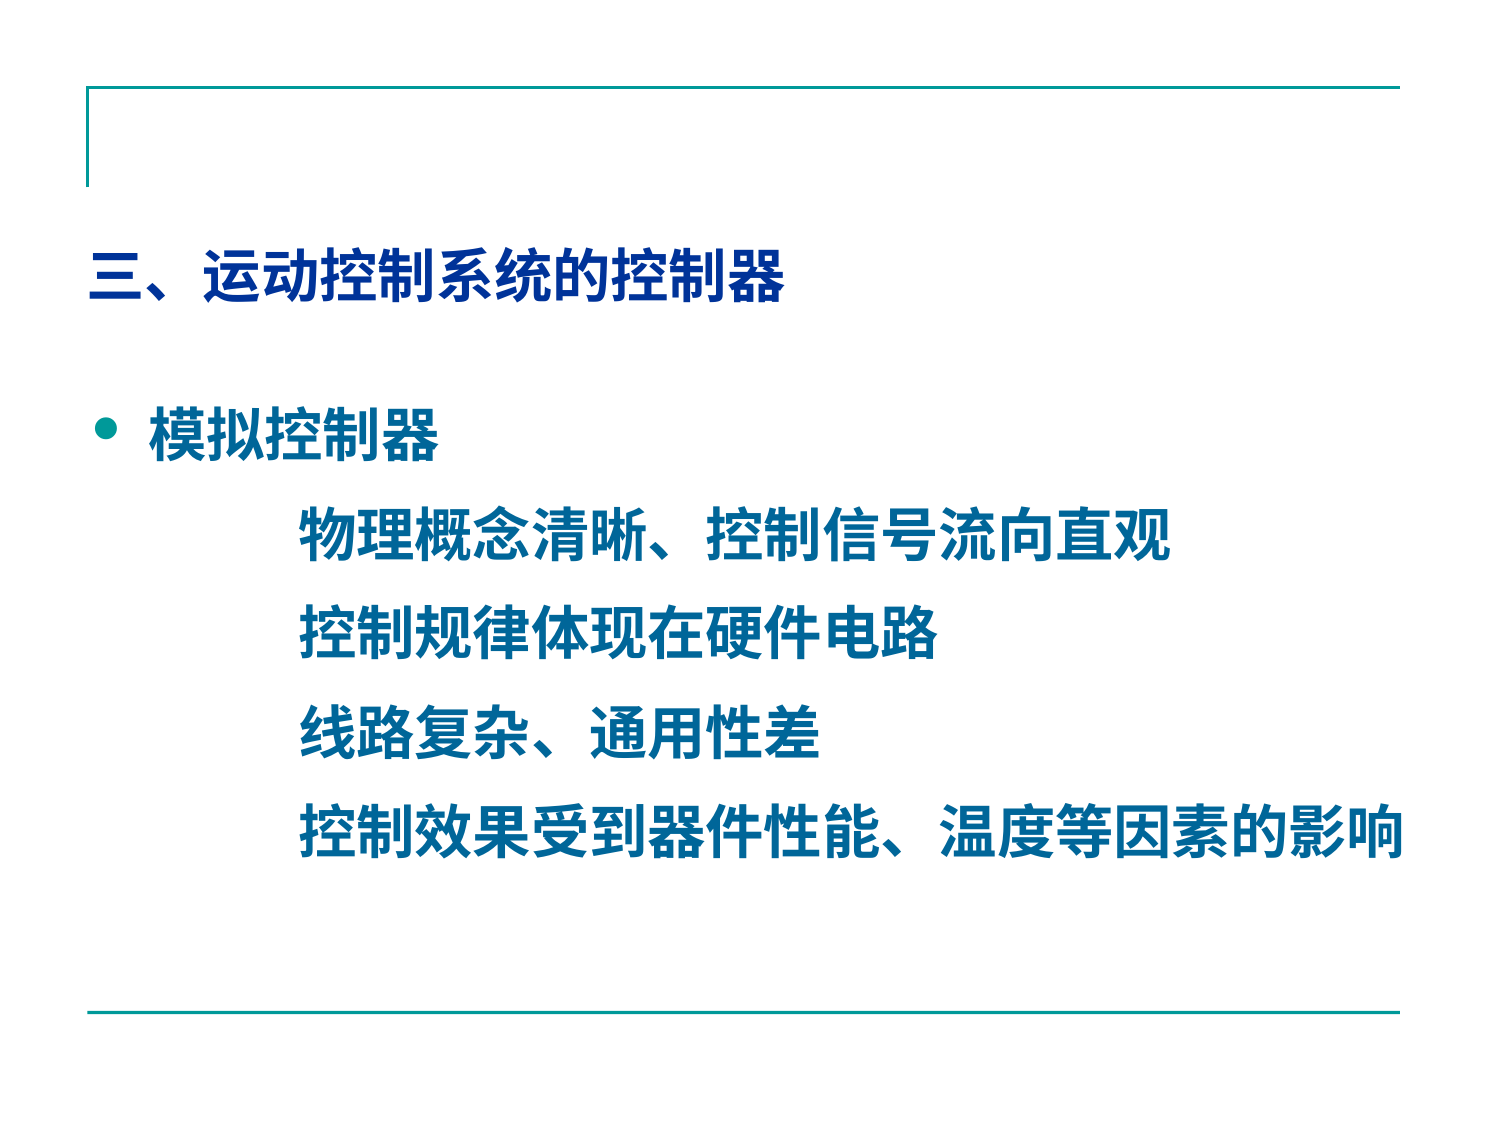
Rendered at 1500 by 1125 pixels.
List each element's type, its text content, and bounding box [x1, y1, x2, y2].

list 模拟控制器 物理概念清晰、控制信号流向直观 控制规律体现在硬件电路 线路复杂、通用性差 控制效果受到器件性能、温度等因素的影响 [76, 373, 1448, 976]
title 三、运动控制系统的控制器 [71, 231, 1347, 357]
